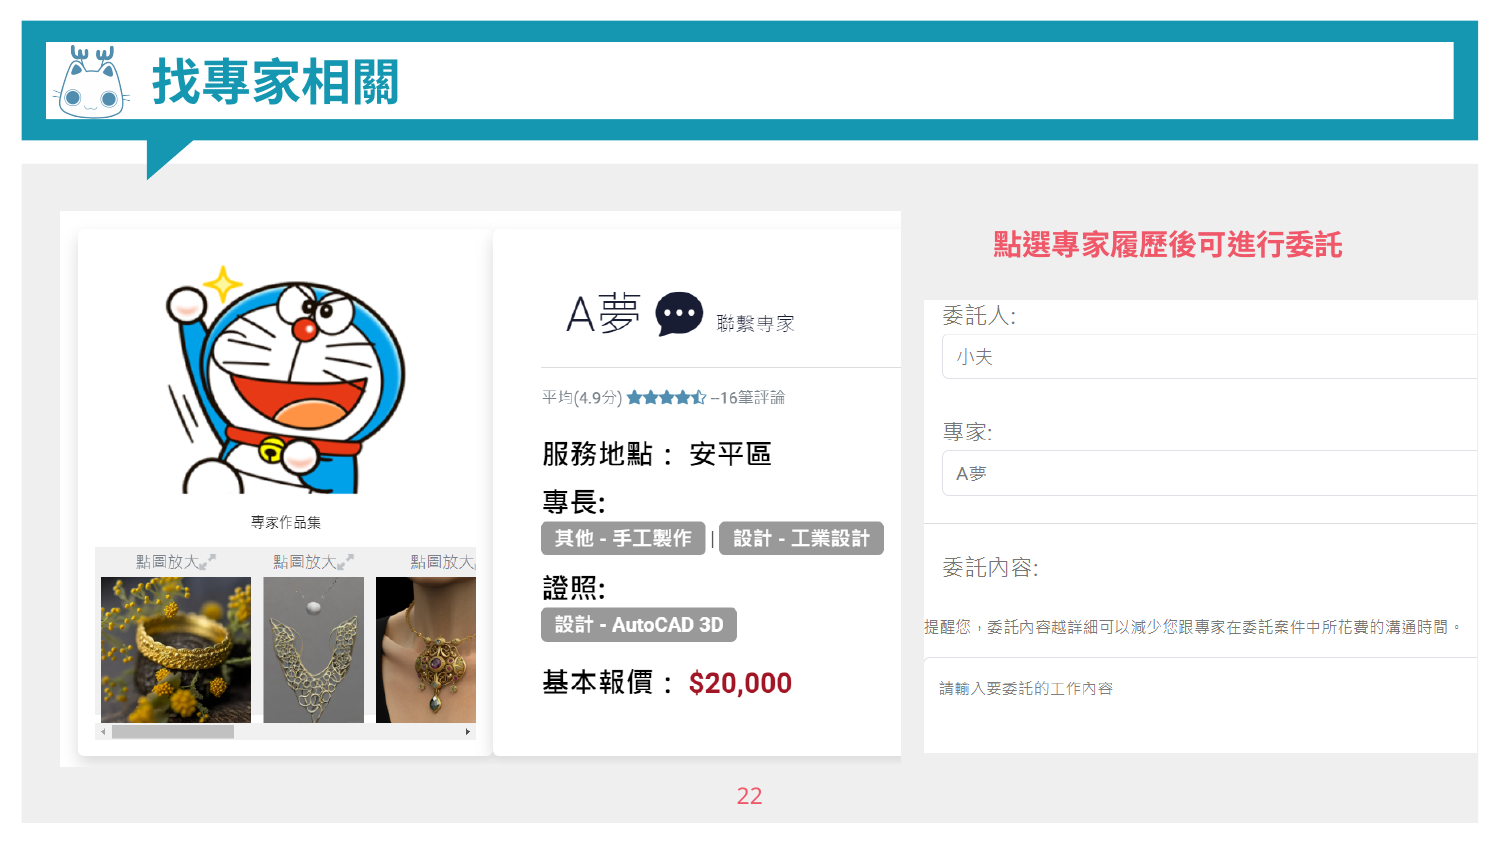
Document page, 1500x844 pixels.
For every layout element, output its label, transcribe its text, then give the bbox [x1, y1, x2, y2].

text_box 點選專家履歷後可進行委託 [978, 218, 1368, 269]
picture [59, 211, 902, 767]
picture [51, 41, 132, 122]
slide_number 22 [705, 775, 795, 832]
picture [923, 300, 1478, 753]
title 找專家相關 [136, 20, 1441, 141]
